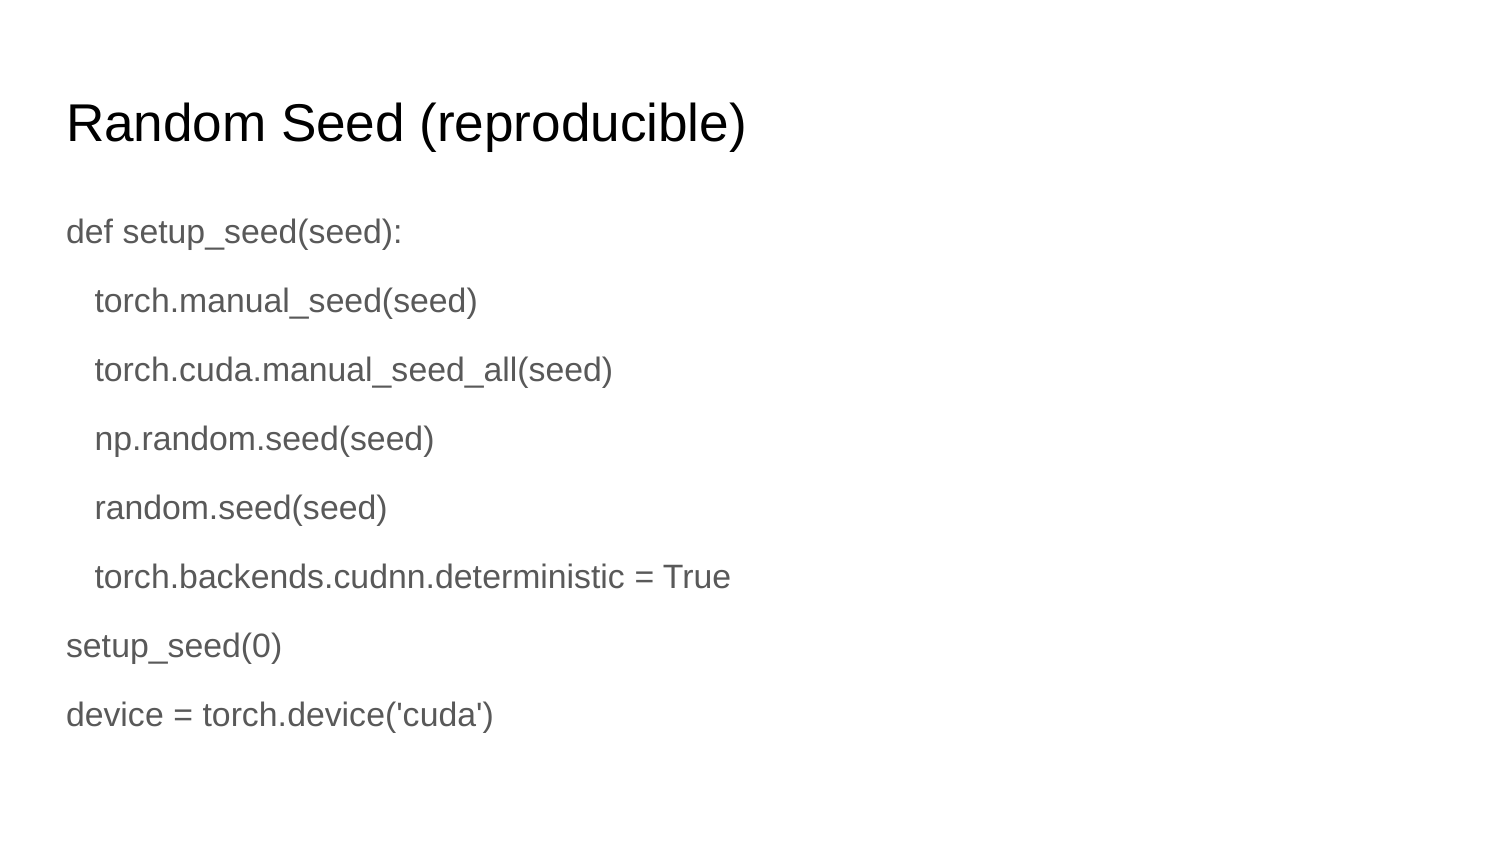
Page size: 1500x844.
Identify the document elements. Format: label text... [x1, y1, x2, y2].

list def setup_seed(seed): torch.manual_seed(seed) torch.cuda.manual_seed_all(seed) np.random.seed(seed) random.seed(seed) torch.backends.cudnn.deterministic = True setup_seed(0) device = torch.device('cuda') [51, 189, 1449, 750]
title Random Seed (reproducible) [51, 72, 1449, 167]
